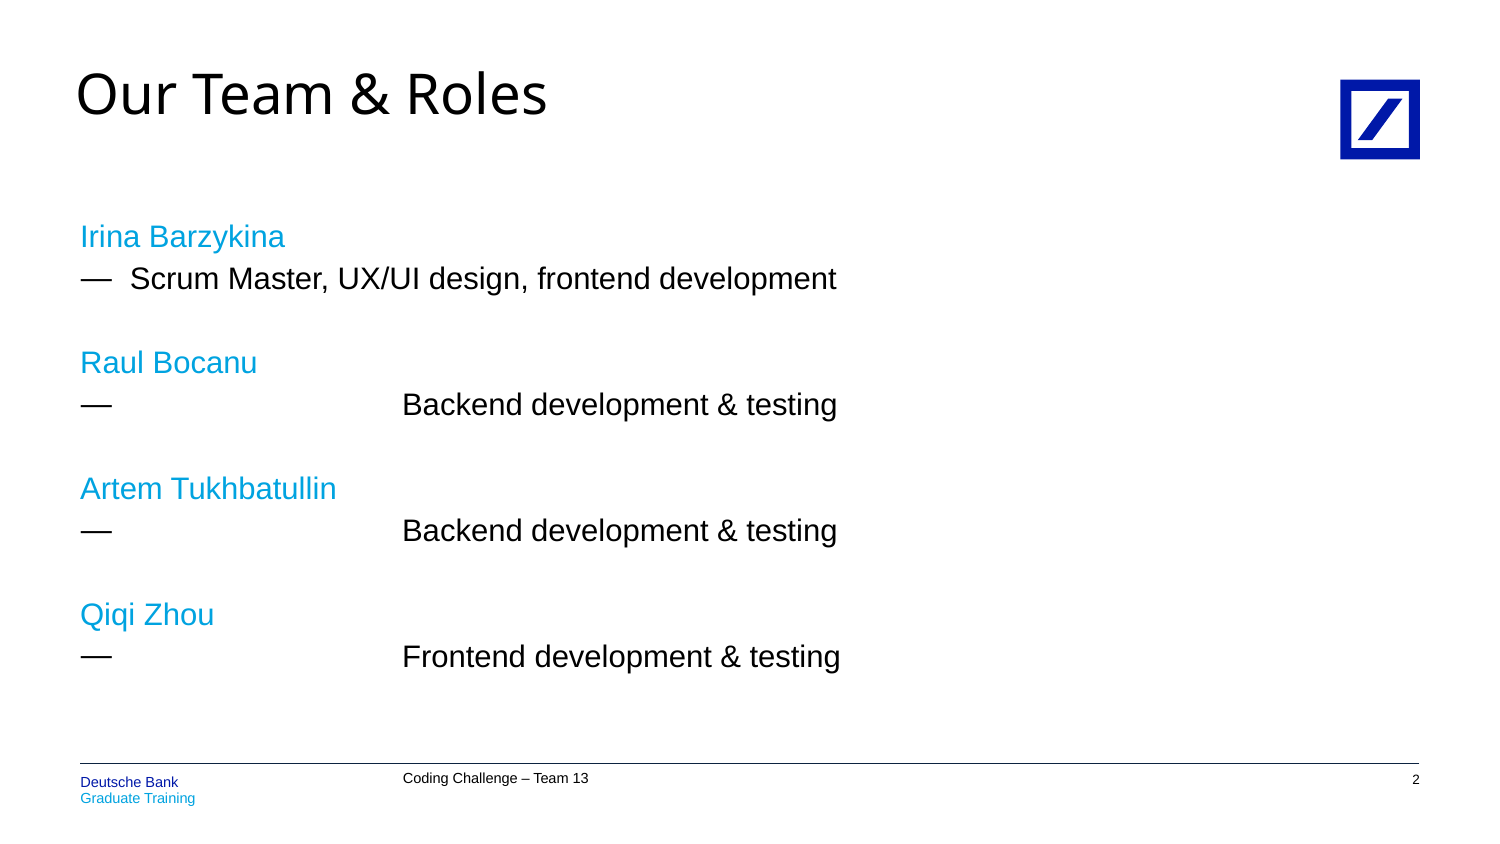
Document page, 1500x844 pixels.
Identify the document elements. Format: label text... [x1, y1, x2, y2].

slide_number 1 [1339, 763, 1421, 804]
text_box Irina Barzykina Scrum Master, UX/UI design, frontend development Raul Bocanu Backend development & testing Artem Tukhbatullin Backend development & testing Qiqi Zhou Frontend development & testing [80, 221, 1420, 695]
title Our Team & Roles [75, 71, 1341, 160]
